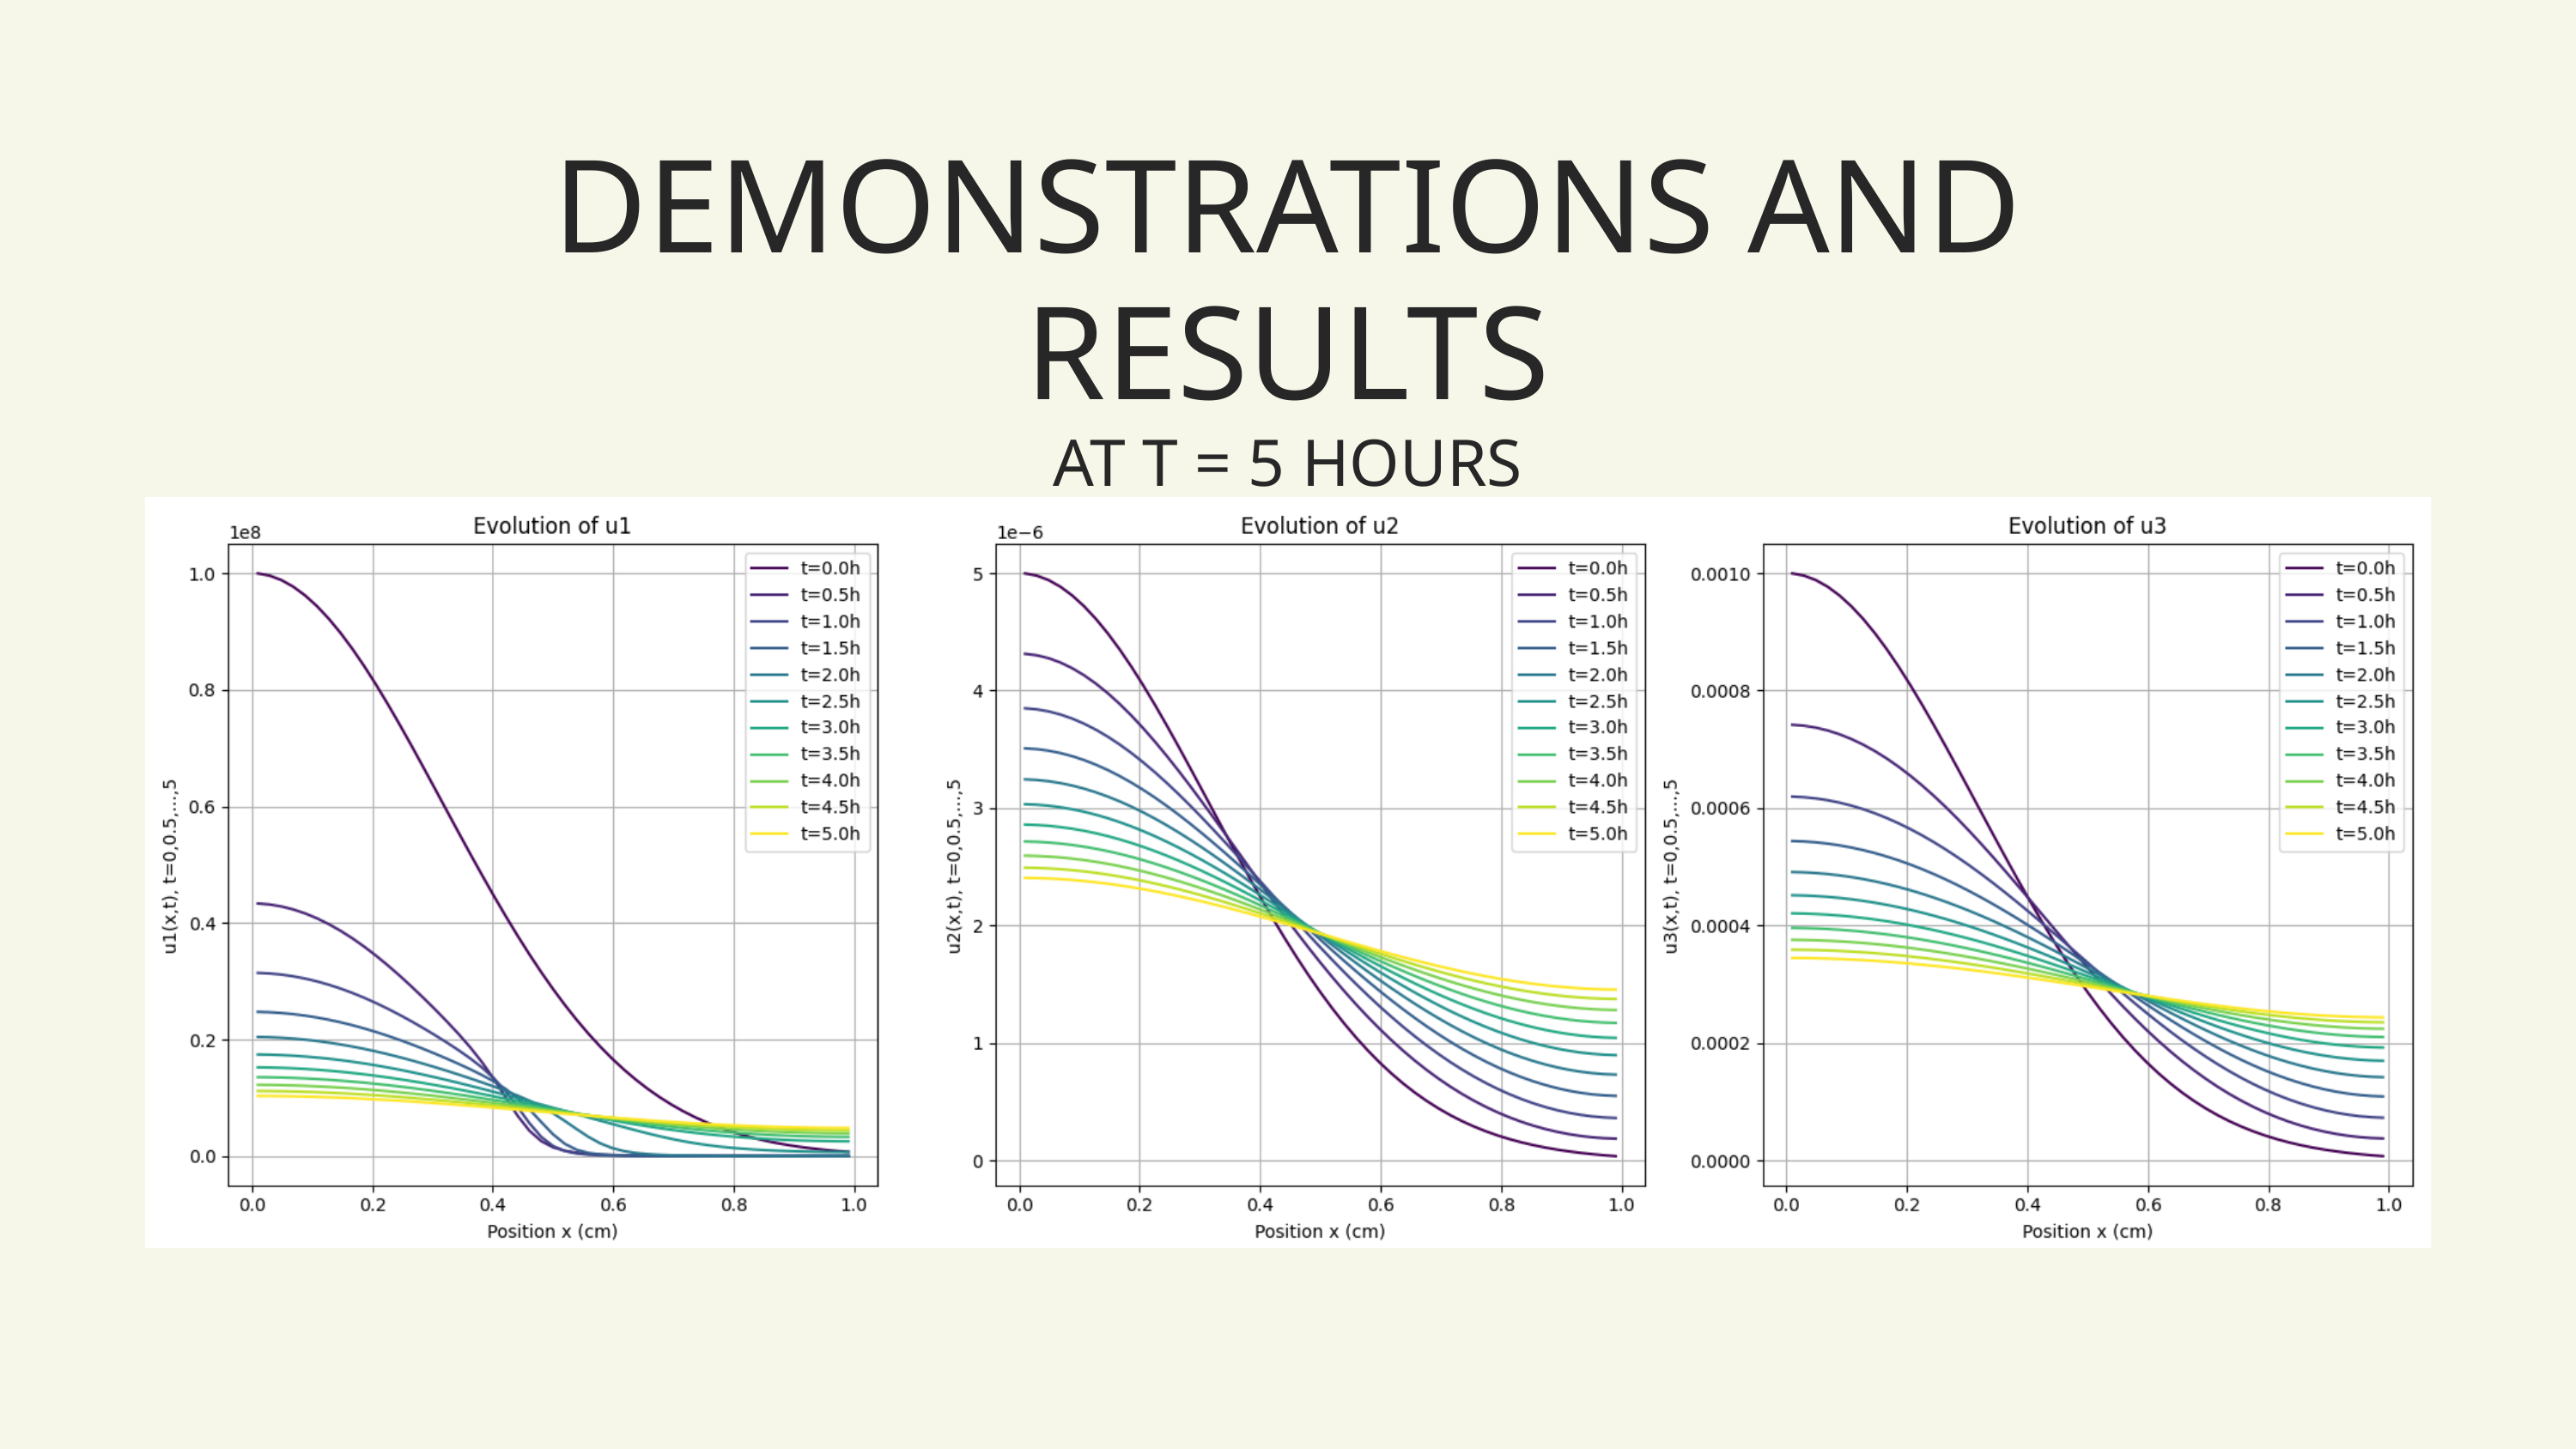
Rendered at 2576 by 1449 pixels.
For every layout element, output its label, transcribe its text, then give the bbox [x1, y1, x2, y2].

text_box DEMONSTRATIONS AND RESULTS AT T = 5 HOURS [345, 131, 2230, 499]
text_box [144, 497, 2432, 1248]
